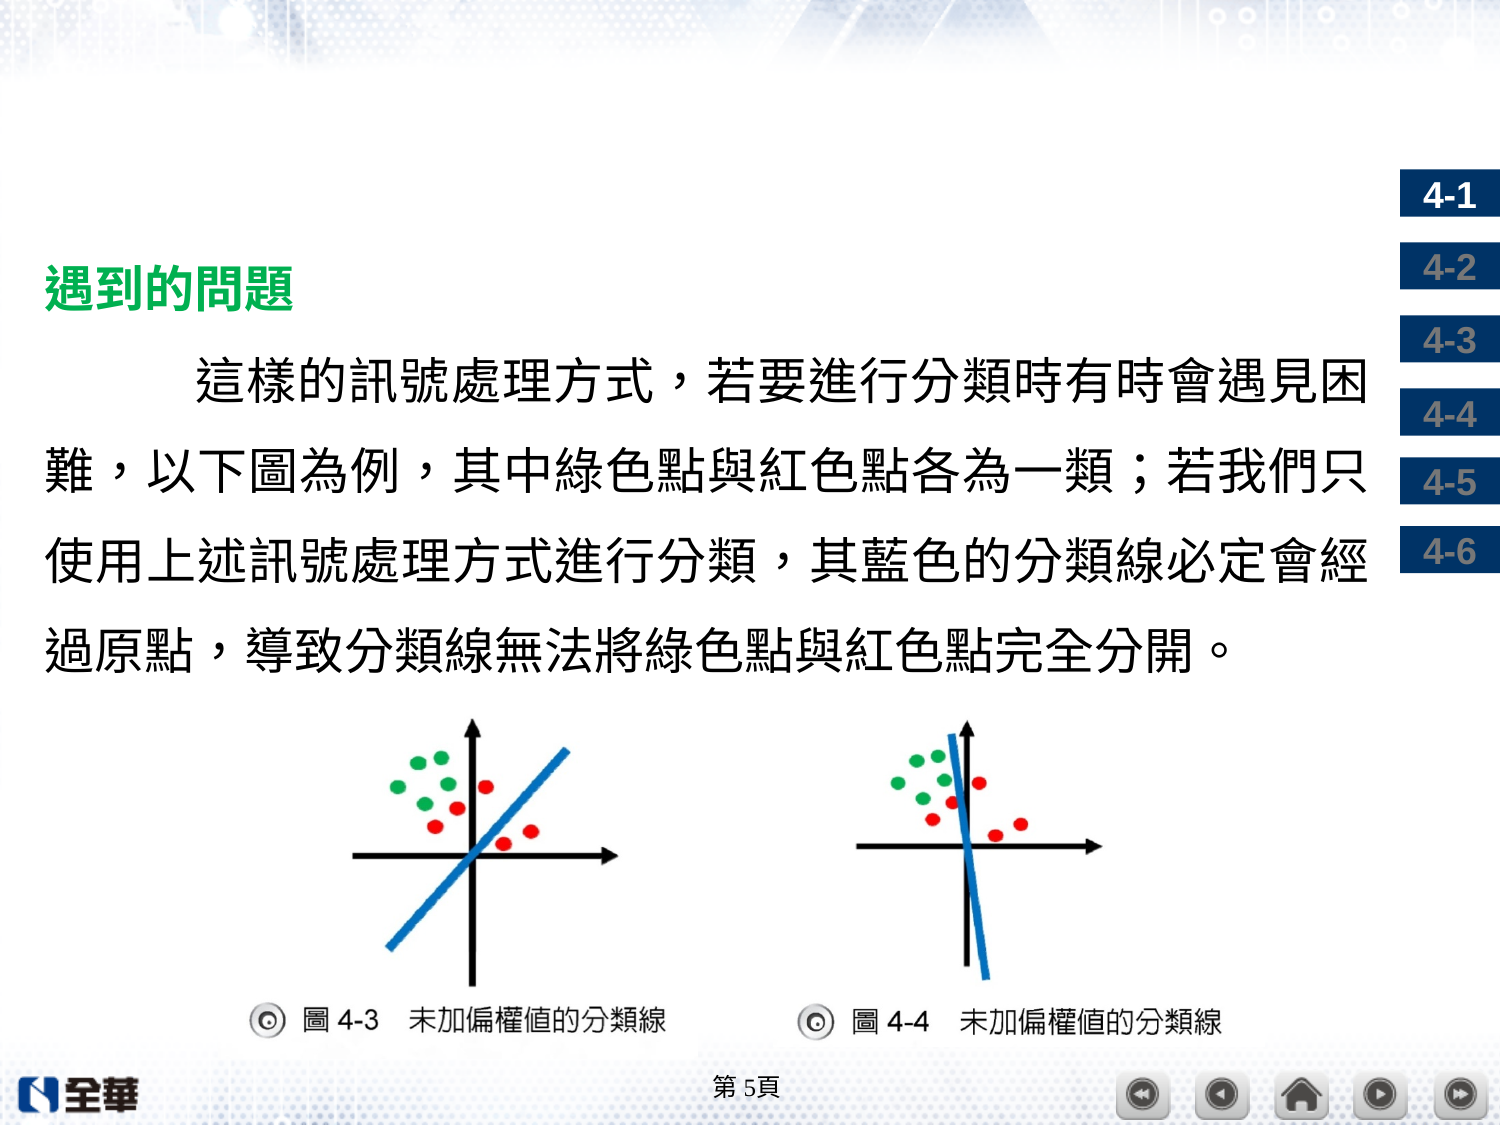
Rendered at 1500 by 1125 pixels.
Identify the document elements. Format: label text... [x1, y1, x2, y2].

list 遇到的問題 這樣的訊號處理方式，若要進行分類時有時會遇見困難，以下圖為例，其中綠色點與紅色點各為一類；若我們只使用上述訊號處理方式進行分類，其藍色的分類線必定會經過原點，導致分類線無法將綠色點與紅色點完全分開。 [29, 219, 1386, 1048]
picture [0, 0, 1500, 1125]
